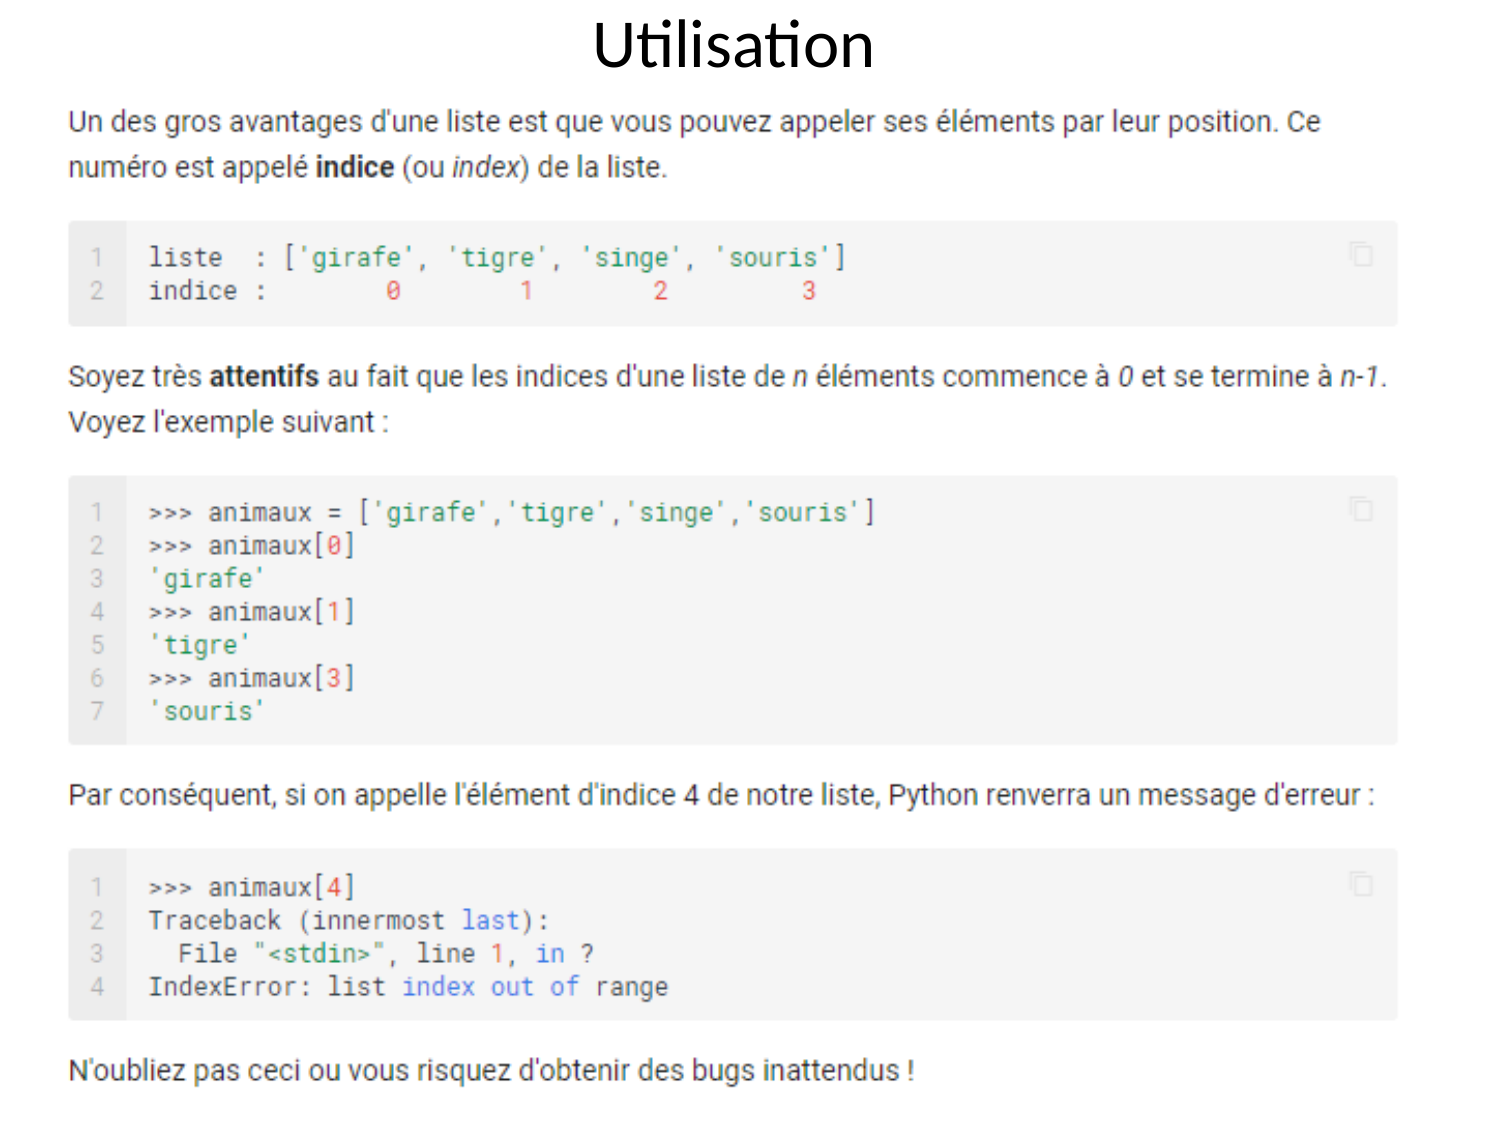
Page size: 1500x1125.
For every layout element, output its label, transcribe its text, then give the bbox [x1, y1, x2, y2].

title Utilisation [86, 0, 1381, 96]
picture [39, 97, 1422, 1109]
